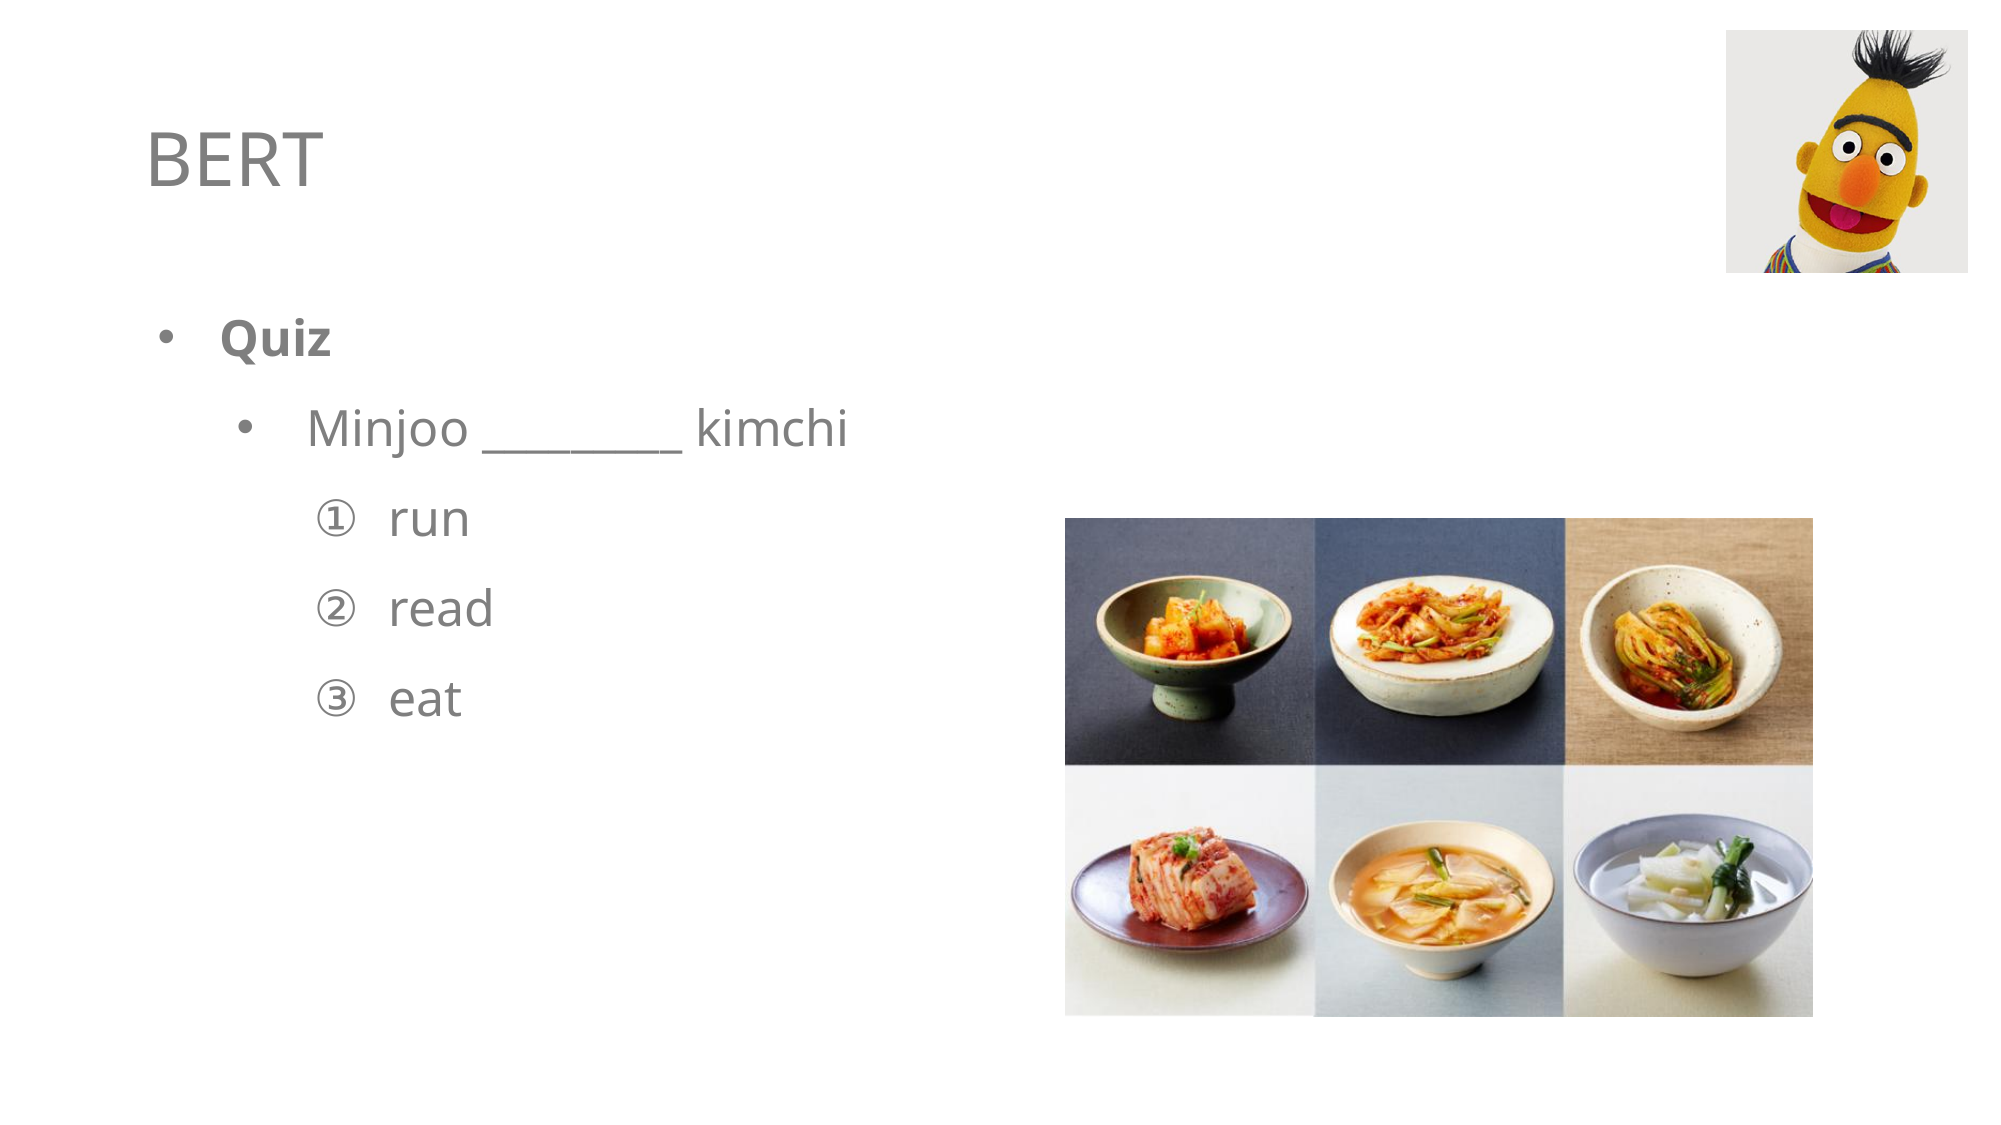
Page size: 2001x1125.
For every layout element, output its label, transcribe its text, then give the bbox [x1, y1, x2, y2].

picture [1726, 30, 1968, 273]
title BERT [136, 77, 1726, 248]
list Quiz Minjoo _________ kimchi run read eat [136, 268, 1863, 1044]
picture [1065, 518, 1813, 1017]
